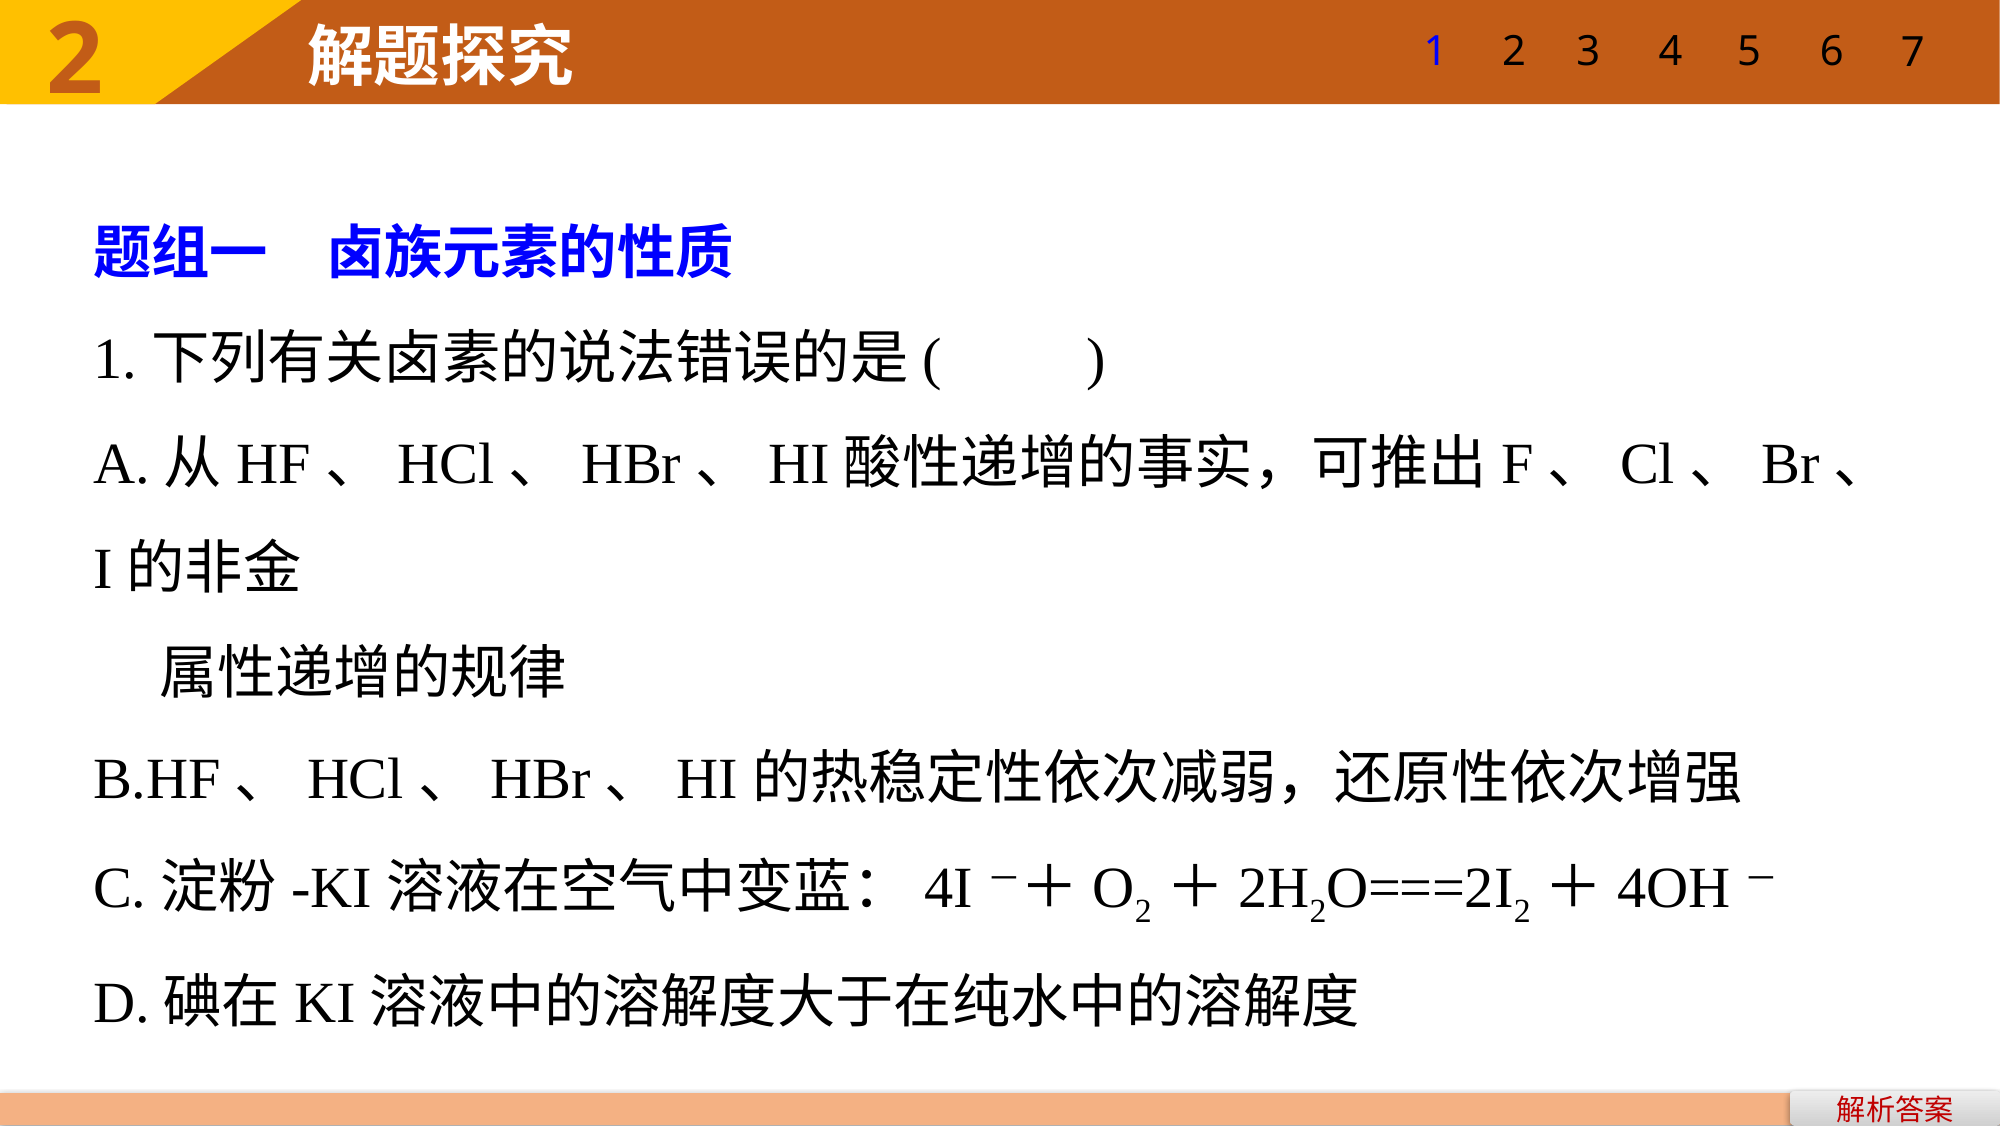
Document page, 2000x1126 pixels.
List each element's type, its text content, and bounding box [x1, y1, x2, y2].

text_box 7 [1879, 2, 1945, 98]
text_box 1 [1402, 1, 1468, 97]
text_box 题组一 卤族元素的性质 1.下列有关卤素的说法错误的是( ) A.从HF、HCl、HBr、HI酸性递增的事实，可推出F、Cl、Br、I的非金 属性递增的规律 B.HF、HCl、HBr、HI的热稳定性依次减弱，还原性依次增强 C.淀粉­-KI溶液在空气中变蓝：4I－＋O2＋2H2O===2I2＋4OH－ D.碘在KI溶液中的溶解度大于在纯水中的溶解度 [78, 172, 1921, 1042]
text_box 6 [1798, 1, 1864, 97]
text_box [0, 1092, 1787, 1126]
text_box 3 [1563, 1, 1621, 97]
text_box 2 [1484, 1, 1546, 97]
text_box 4 [1637, 1, 1703, 97]
text_box 解析答案 [1788, 1089, 2000, 1126]
text_box 5 [1716, 1, 1782, 97]
